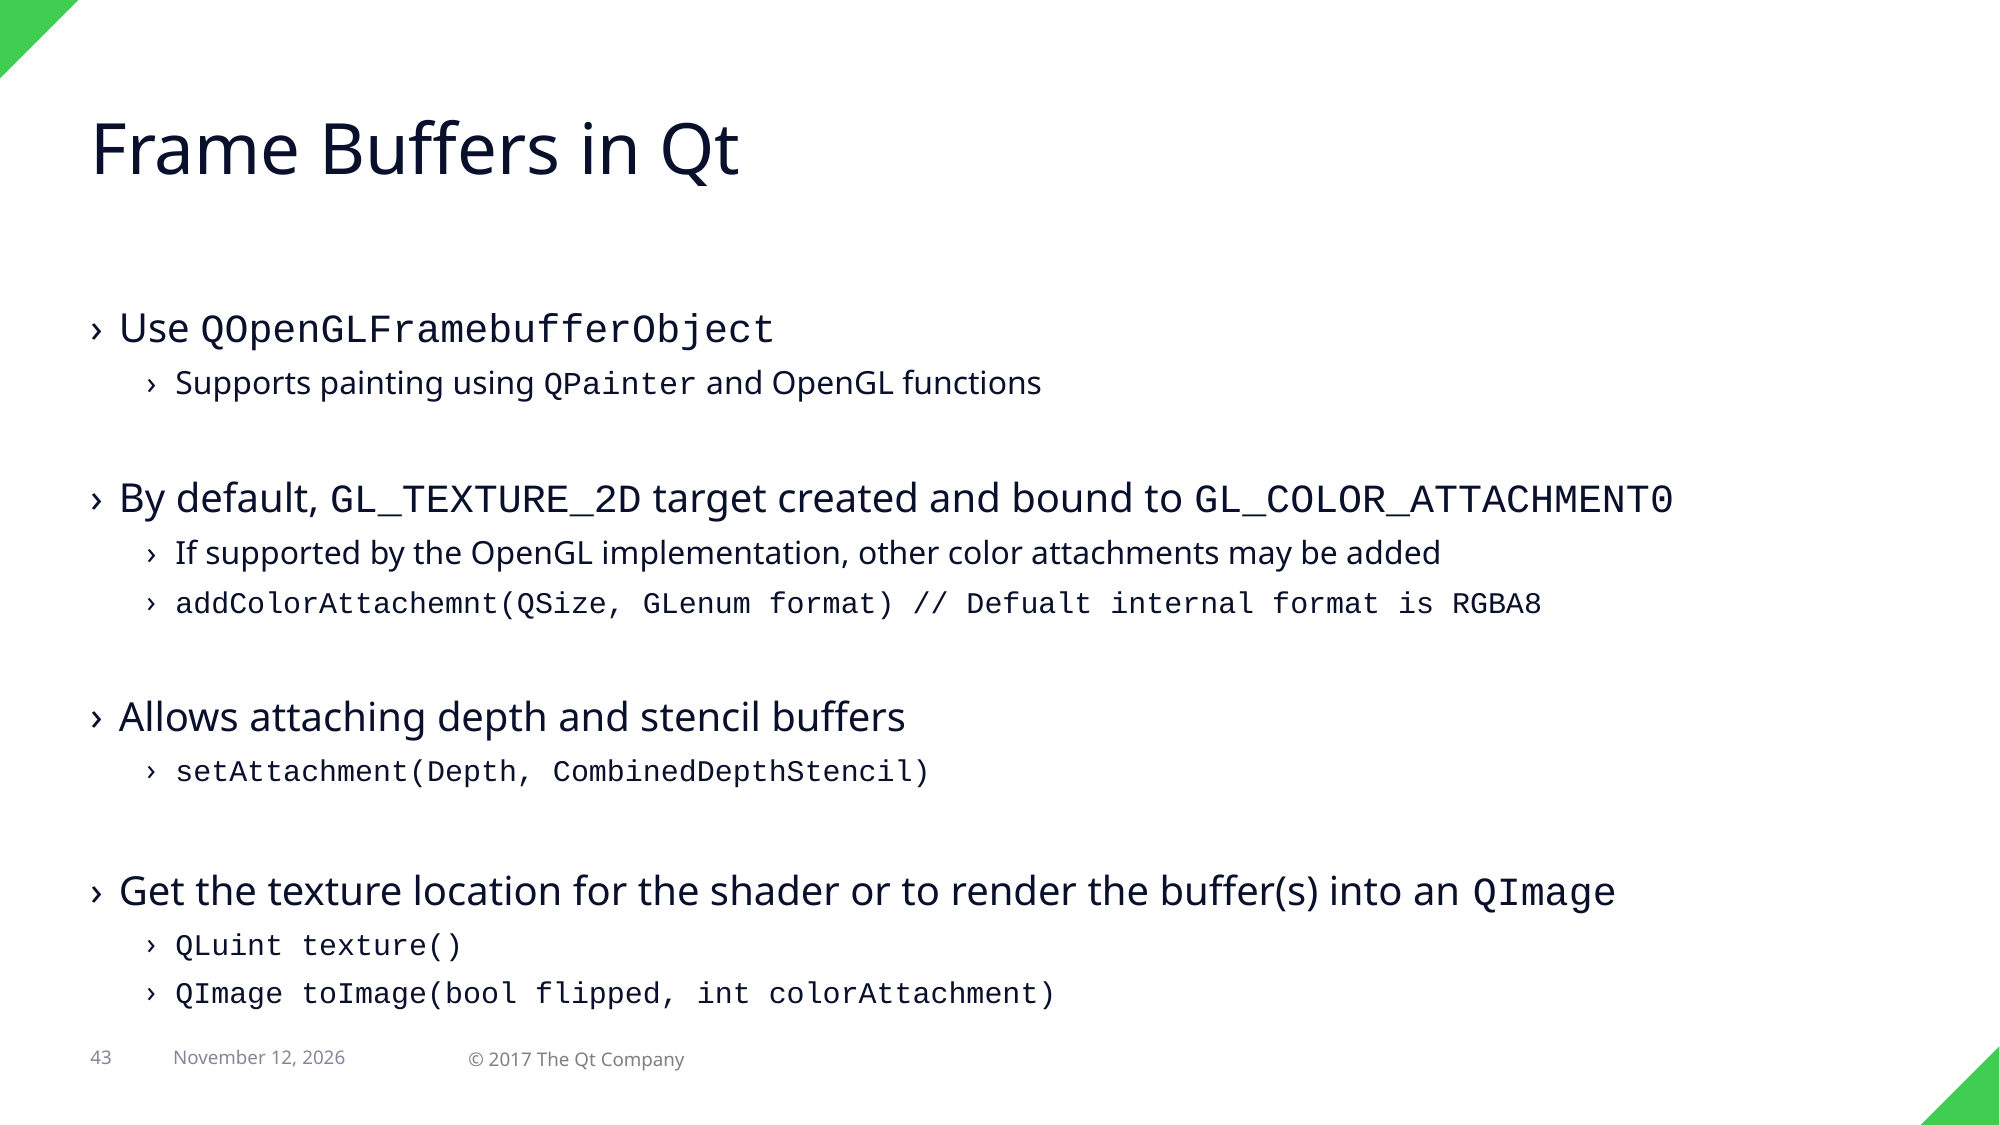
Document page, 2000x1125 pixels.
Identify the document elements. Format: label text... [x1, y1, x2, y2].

footer © 2017 The Qt Company [468, 1046, 1910, 1071]
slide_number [173, 1046, 468, 1071]
list Use QOpenGLFramebufferObject Supports painting using QPainter and OpenGL functions By default, GL_TEXTURE_2D target created and bound to GL_COLOR_ATTACHMENT0 If supported by the OpenGL implementation, other color attachments may be added addColorAttachemnt(QSize, GLenum format) // Defualt internal format is RGBA8 Allows attaching depth and stencil buffers setAttachment(Depth, CombinedDepthStencil) Get the texture location for the shader or to render the buffer(s) into an QImage QLuint texture() QImage toImage(bool flipped, int colorAttachment) [90, 302, 1910, 1012]
title Frame Buffers in Qt [90, 113, 1910, 268]
slide_number 43 [90, 1046, 173, 1071]
